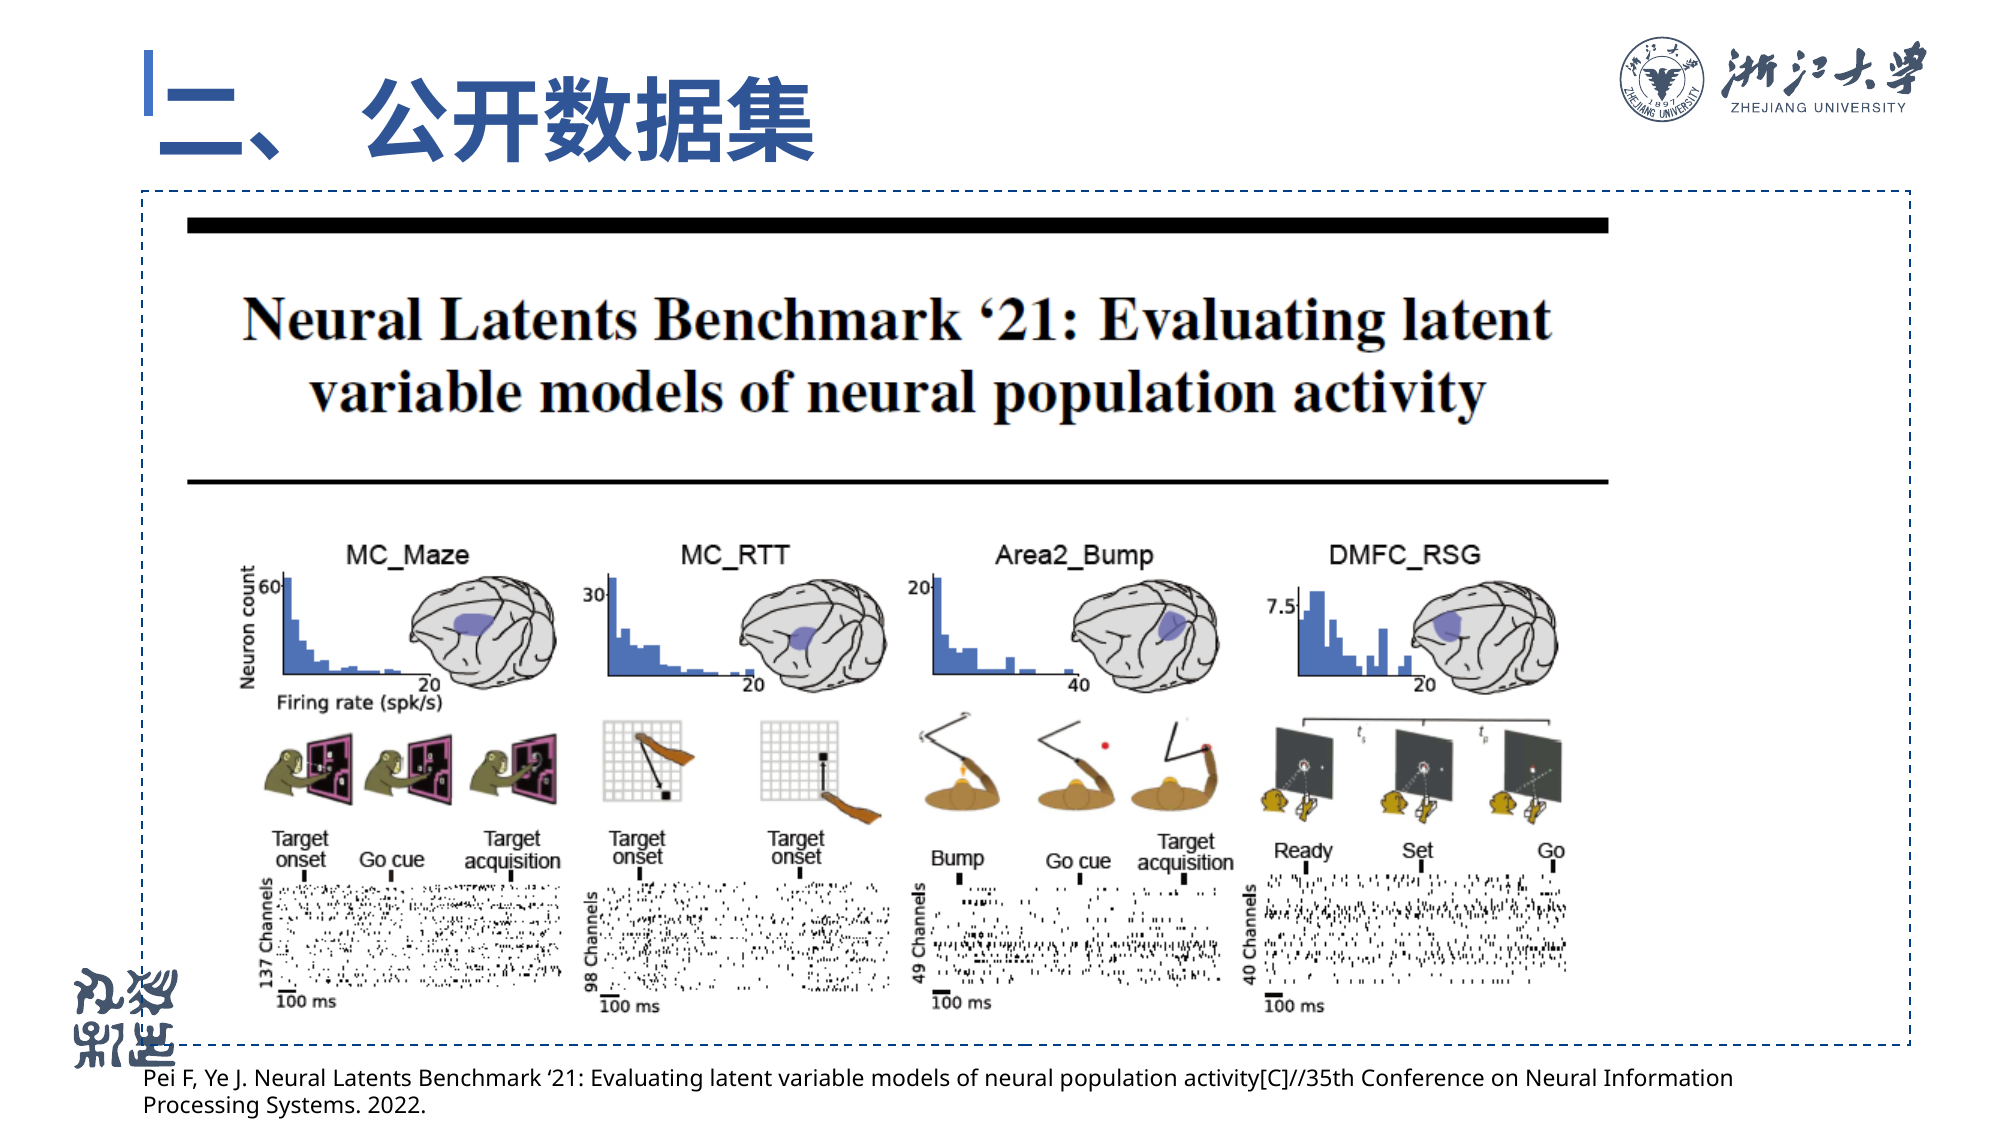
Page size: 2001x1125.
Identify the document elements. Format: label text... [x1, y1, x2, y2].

picture [185, 210, 1640, 1032]
text_box [360, 195, 1915, 930]
text_box 二、 公开数据集 [139, 65, 1631, 184]
text_box [141, 190, 1911, 1046]
text_box [158, 207, 659, 1034]
text_box Pei F, Ye J. Neural Latents Benchmark ‘21: Evaluating latent variable models of neural population activity[C]//35th Conference on Neural Information Processing Systems. 2022. [128, 1055, 1872, 1125]
